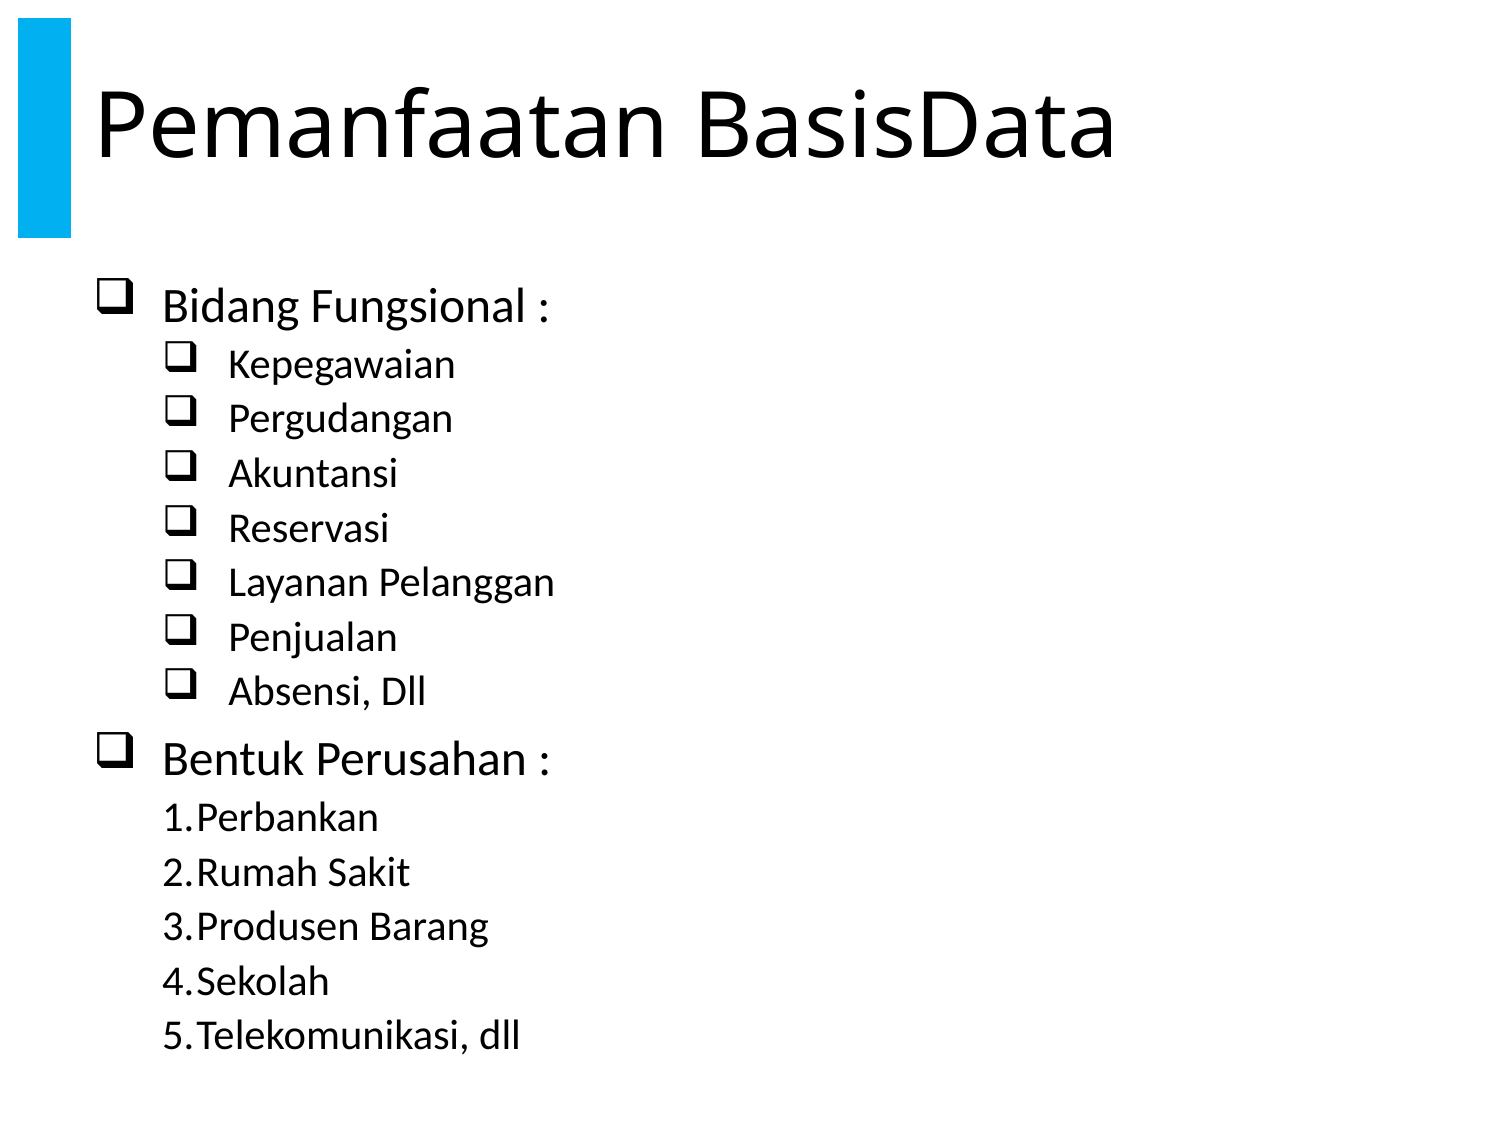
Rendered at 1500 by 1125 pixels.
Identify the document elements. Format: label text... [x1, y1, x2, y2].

title Pemanfaatan BasisData [78, 19, 1443, 237]
list Bidang Fungsional : Kepegawaian Pergudangan Akuntansi Reservasi Layanan Pelanggan Penjualan Absensi, Dll Bentuk Perusahan : Perbankan Rumah Sakit Produsen Barang Sekolah Telekomunikasi, dll [78, 272, 1443, 1070]
